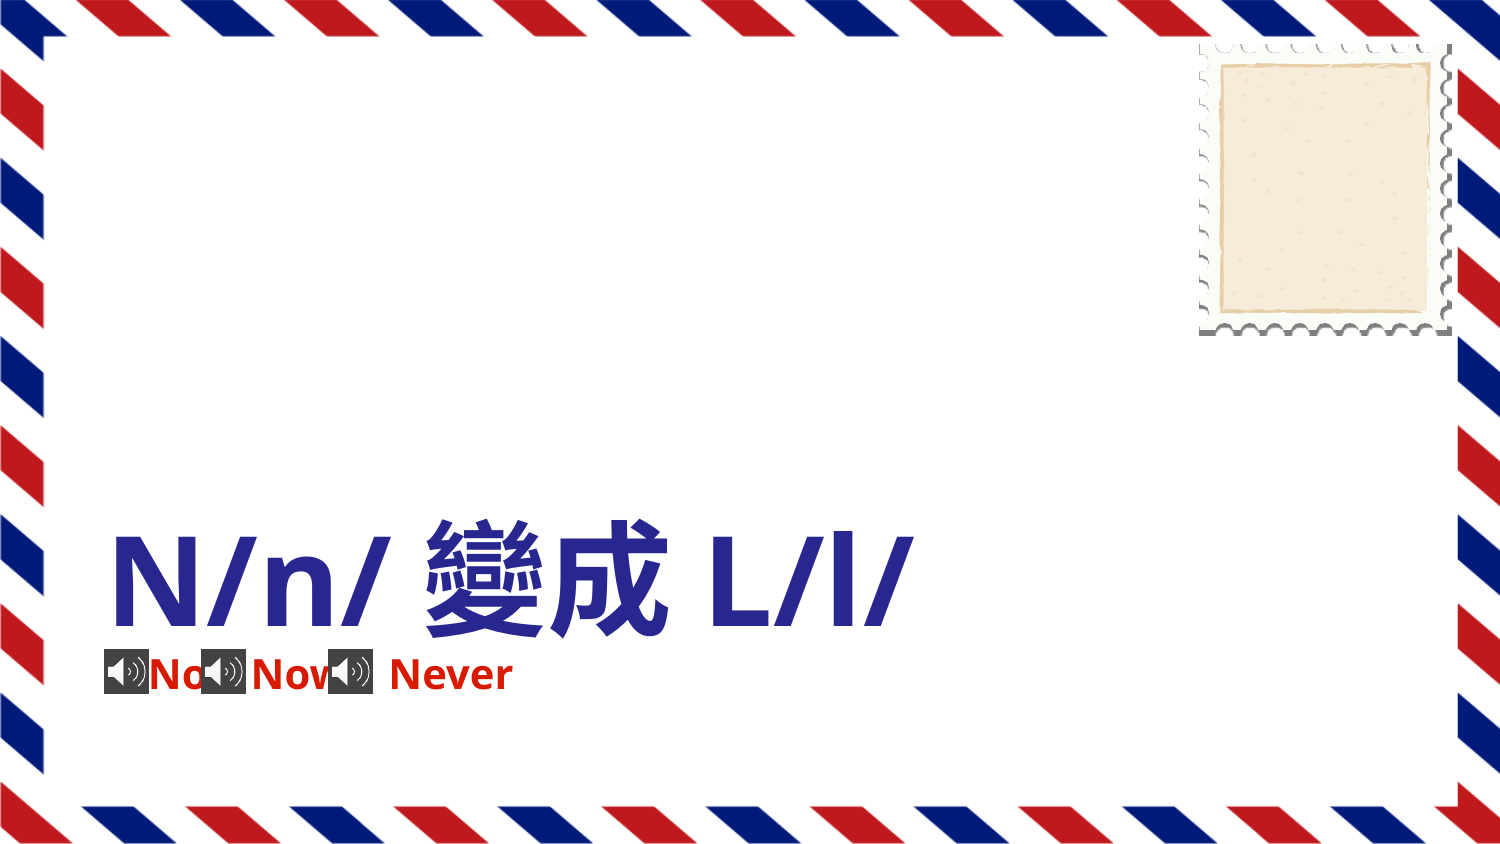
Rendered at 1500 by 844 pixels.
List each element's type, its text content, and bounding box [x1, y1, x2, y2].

picture [200, 647, 248, 696]
picture [0, 0, 1500, 844]
picture [103, 647, 151, 696]
picture [327, 647, 375, 696]
text_box N/n/變成L/l/ No Now Never [93, 256, 1339, 844]
